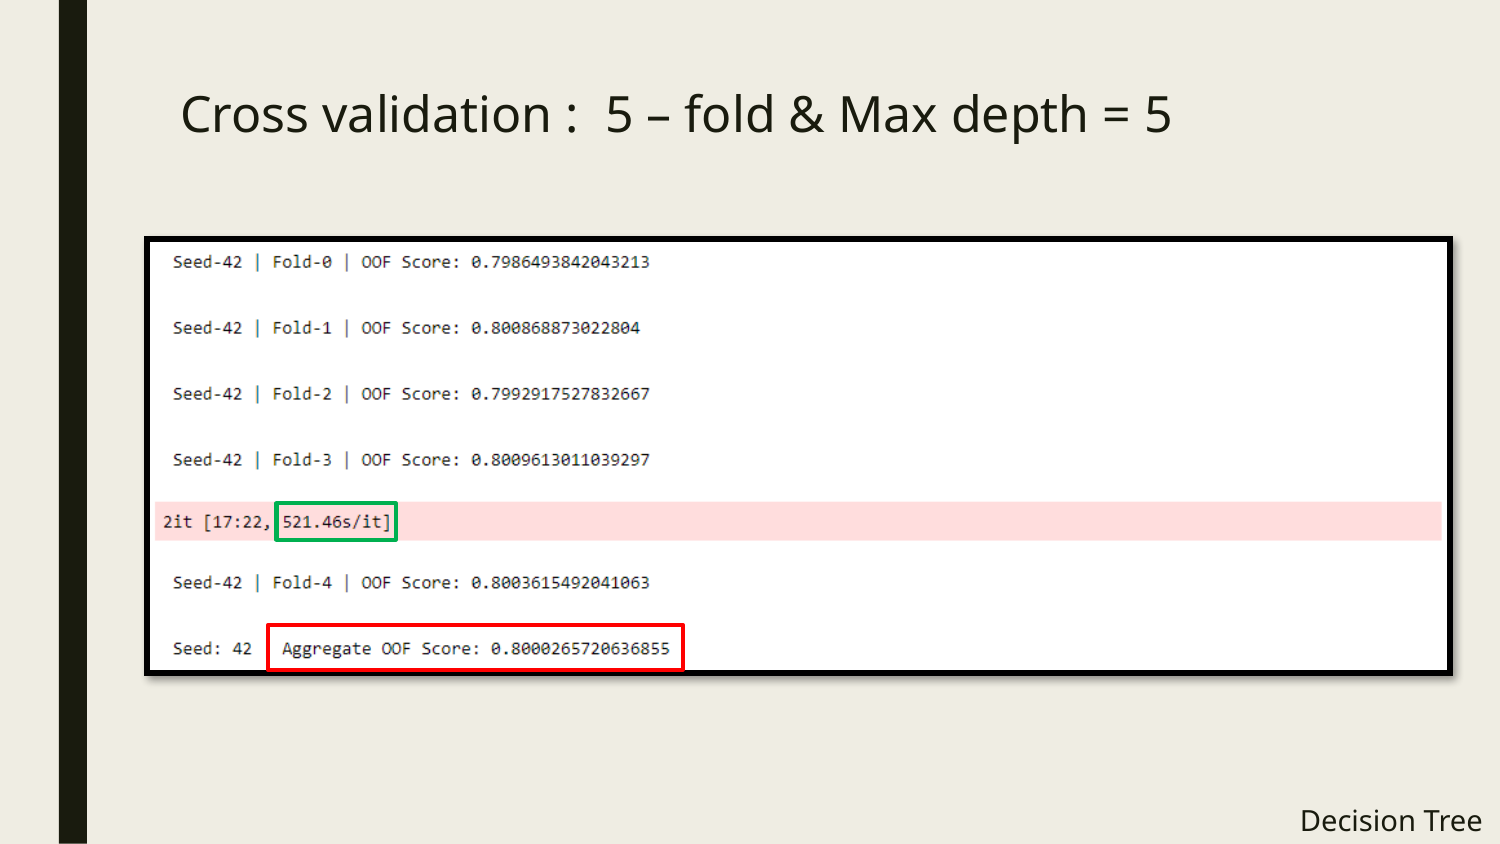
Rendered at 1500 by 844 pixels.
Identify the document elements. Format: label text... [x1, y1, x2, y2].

title Cross validation : 5 – fold & Max depth = 5 [168, 84, 1351, 235]
text_box Decision Tree [1288, 800, 1500, 844]
picture [149, 242, 1447, 671]
